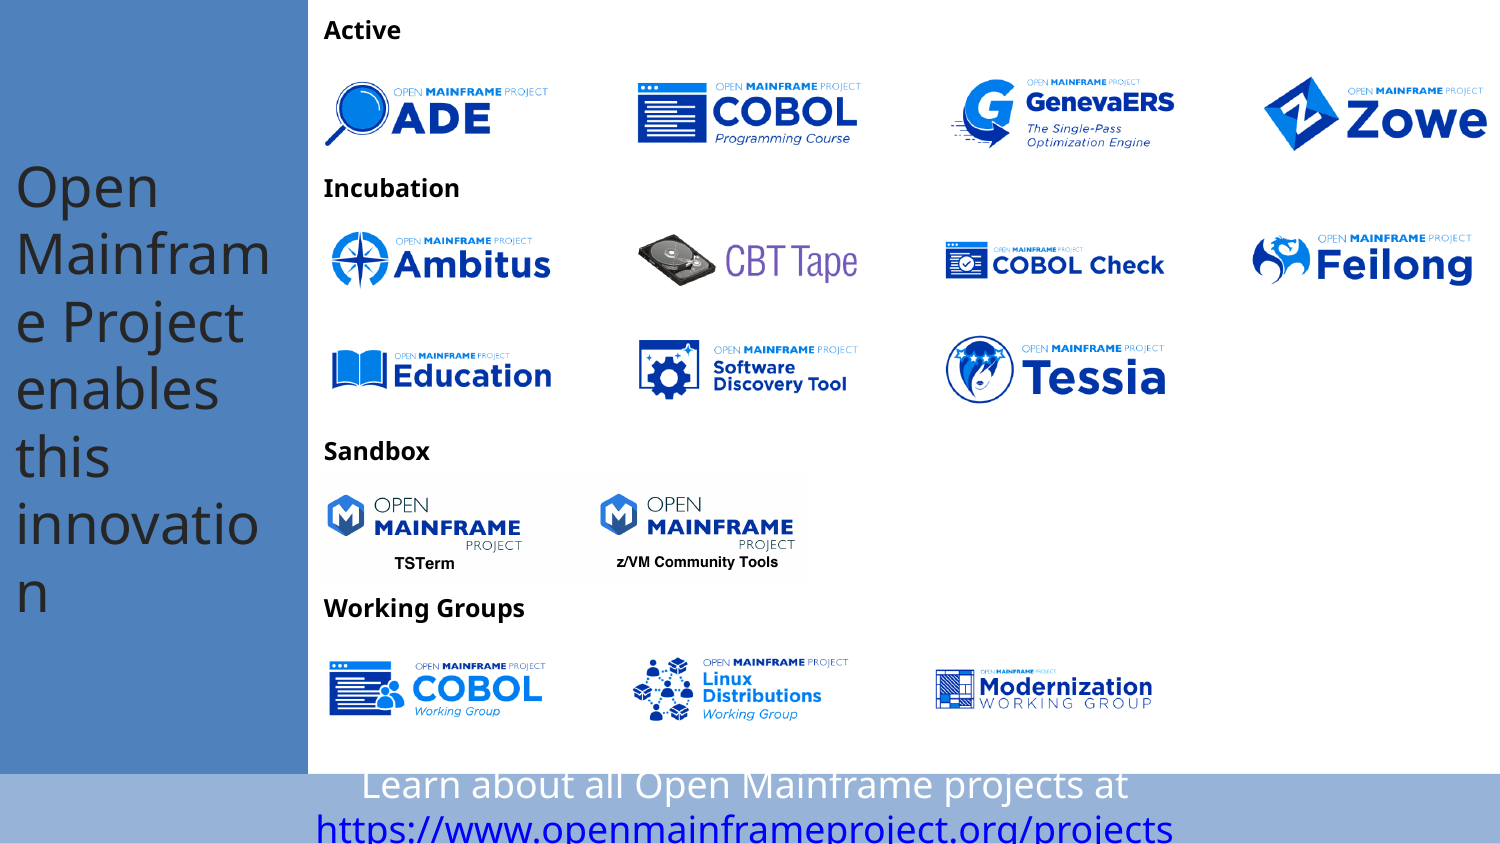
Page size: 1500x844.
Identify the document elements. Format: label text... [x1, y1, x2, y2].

text_box Sandbox [308, 420, 1499, 481]
text_box Open Mainframe Project enables this innovation [0, 0, 308, 774]
text_box Learn about all Open Mainframe projects at https://www.openmainframeproject.org/projects [0, 773, 1500, 844]
picture [315, 319, 1228, 424]
text_box Incubation [308, 173, 1499, 218]
picture [315, 207, 1493, 312]
picture [315, 475, 809, 587]
picture [308, 60, 1500, 165]
picture [315, 638, 1197, 742]
text_box Working Groups [308, 577, 1499, 638]
text_box Active [308, 0, 1499, 59]
